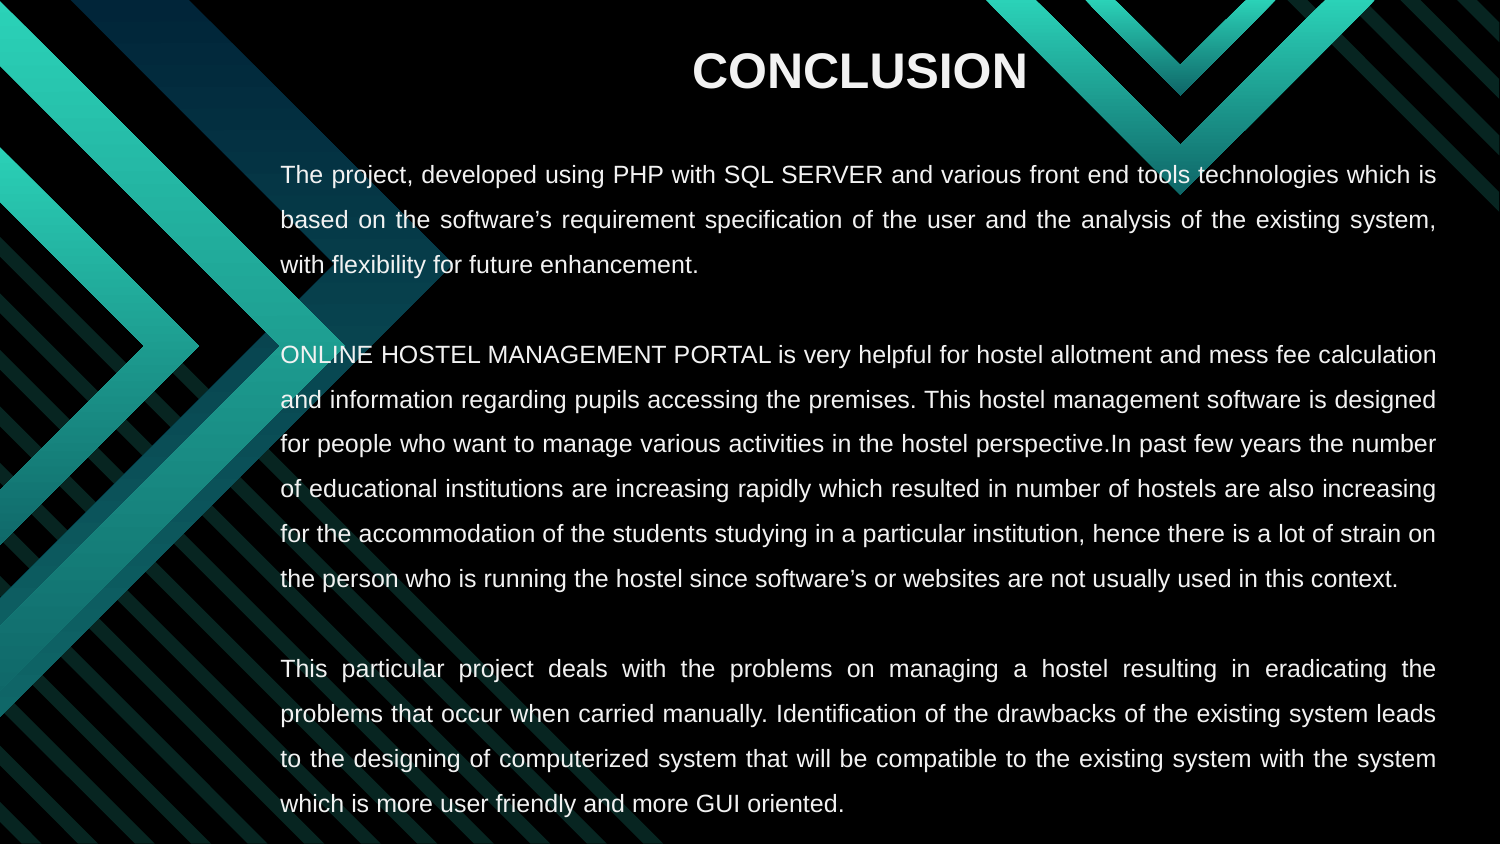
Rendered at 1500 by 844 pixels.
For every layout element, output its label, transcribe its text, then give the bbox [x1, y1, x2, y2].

text_box CONCLUSION The project, developed using PHP with SQL SERVER and various front end tools technologies which is based on the software’s requirement specification of the user and the analysis of the existing system, with flexibility for future enhancement. ONLINE HOSTEL MANAGEMENT PORTAL is very helpful for hostel allotment and mess fee calculation and information regarding pupils accessing the premises. This hostel management software is designed for people who want to manage various activities in the hostel perspective.In past few years the number of educational institutions are increasing rapidly which resulted in number of hostels are also increasing for the accommodation of the students studying in a particular institution, hence there is a lot of strain on the person who is running the hostel since software’s or websites are not usually used in this context. This particular project deals with the problems on managing a hostel resulting in eradicating the problems that occur when carried manually. Identification of the drawbacks of the existing system leads to the designing of computerized system that will be compatible to the existing system with the system which is more user friendly and more GUI oriented. [265, 31, 1454, 844]
